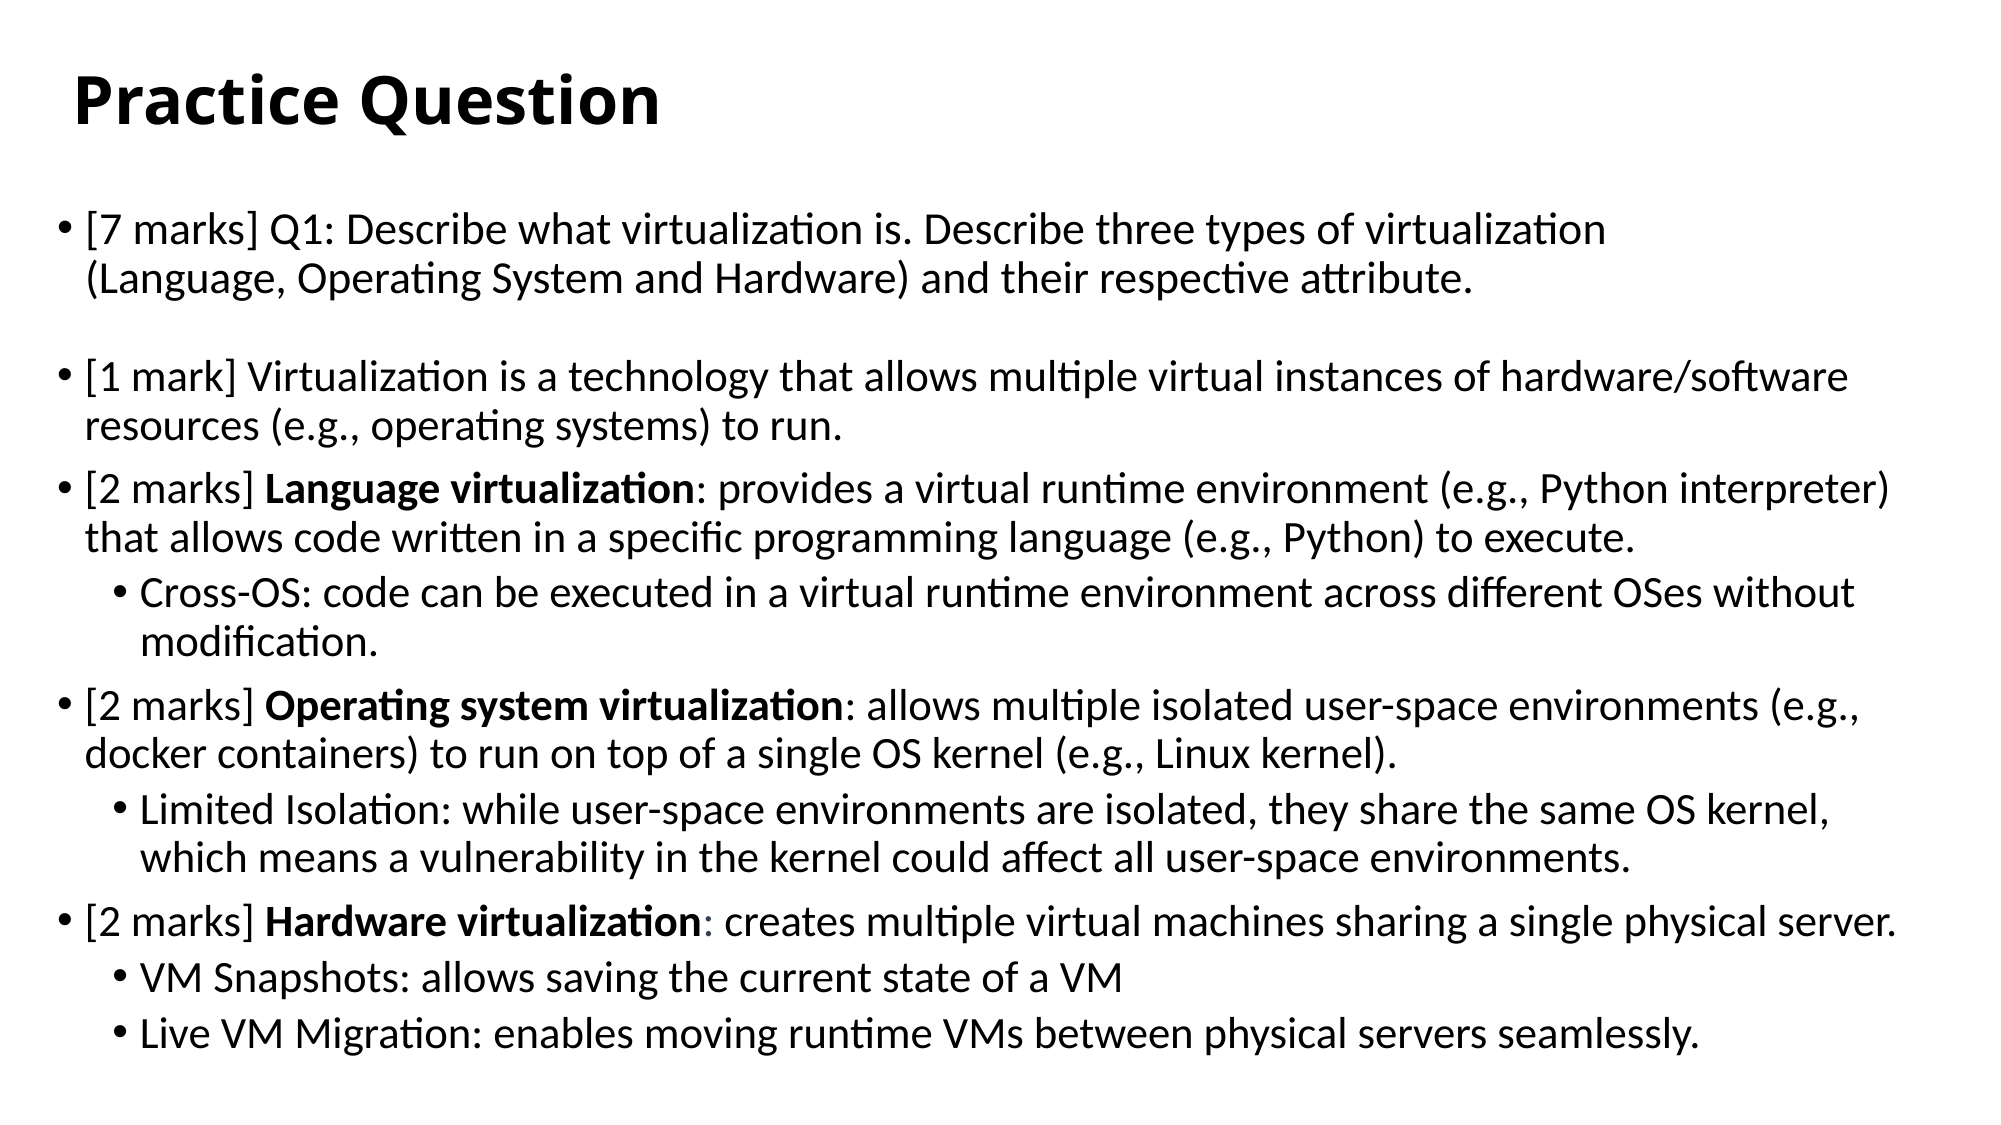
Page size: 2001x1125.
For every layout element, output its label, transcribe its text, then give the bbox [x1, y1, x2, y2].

text_box [1 mark] Virtualization is a technology that allows multiple virtual instances of hardware/software resources (e.g., operating systems) to run. [2 marks] Language virtualization: provides a virtual runtime environment (e.g., Python interpreter) that allows code written in a specific programming language (e.g., Python) to execute. Cross-OS: code can be executed in a virtual runtime environment across different OSes without modification. [2 marks] Operating system virtualization: allows multiple isolated user-space environments (e.g., docker containers) to run on top of a single OS kernel (e.g., Linux kernel). Limited Isolation: while user-space environments are isolated, they share the same OS kernel, which means a vulnerability in the kernel could affect all user-space environments. [2 marks] Hardware virtualization: creates multiple virtual machines sharing a single physical server. VM Snapshots: allows saving the current state of a VM Live VM Migration: enables moving runtime VMs between physical servers seamlessly. [42, 276, 1924, 1078]
title Practice Question [57, 47, 765, 159]
text_box [7 marks] Q1: Describe what virtualization is. Describe three types of virtualization (Language, Operating System and Hardware) and their respective attribute. [42, 197, 1727, 276]
